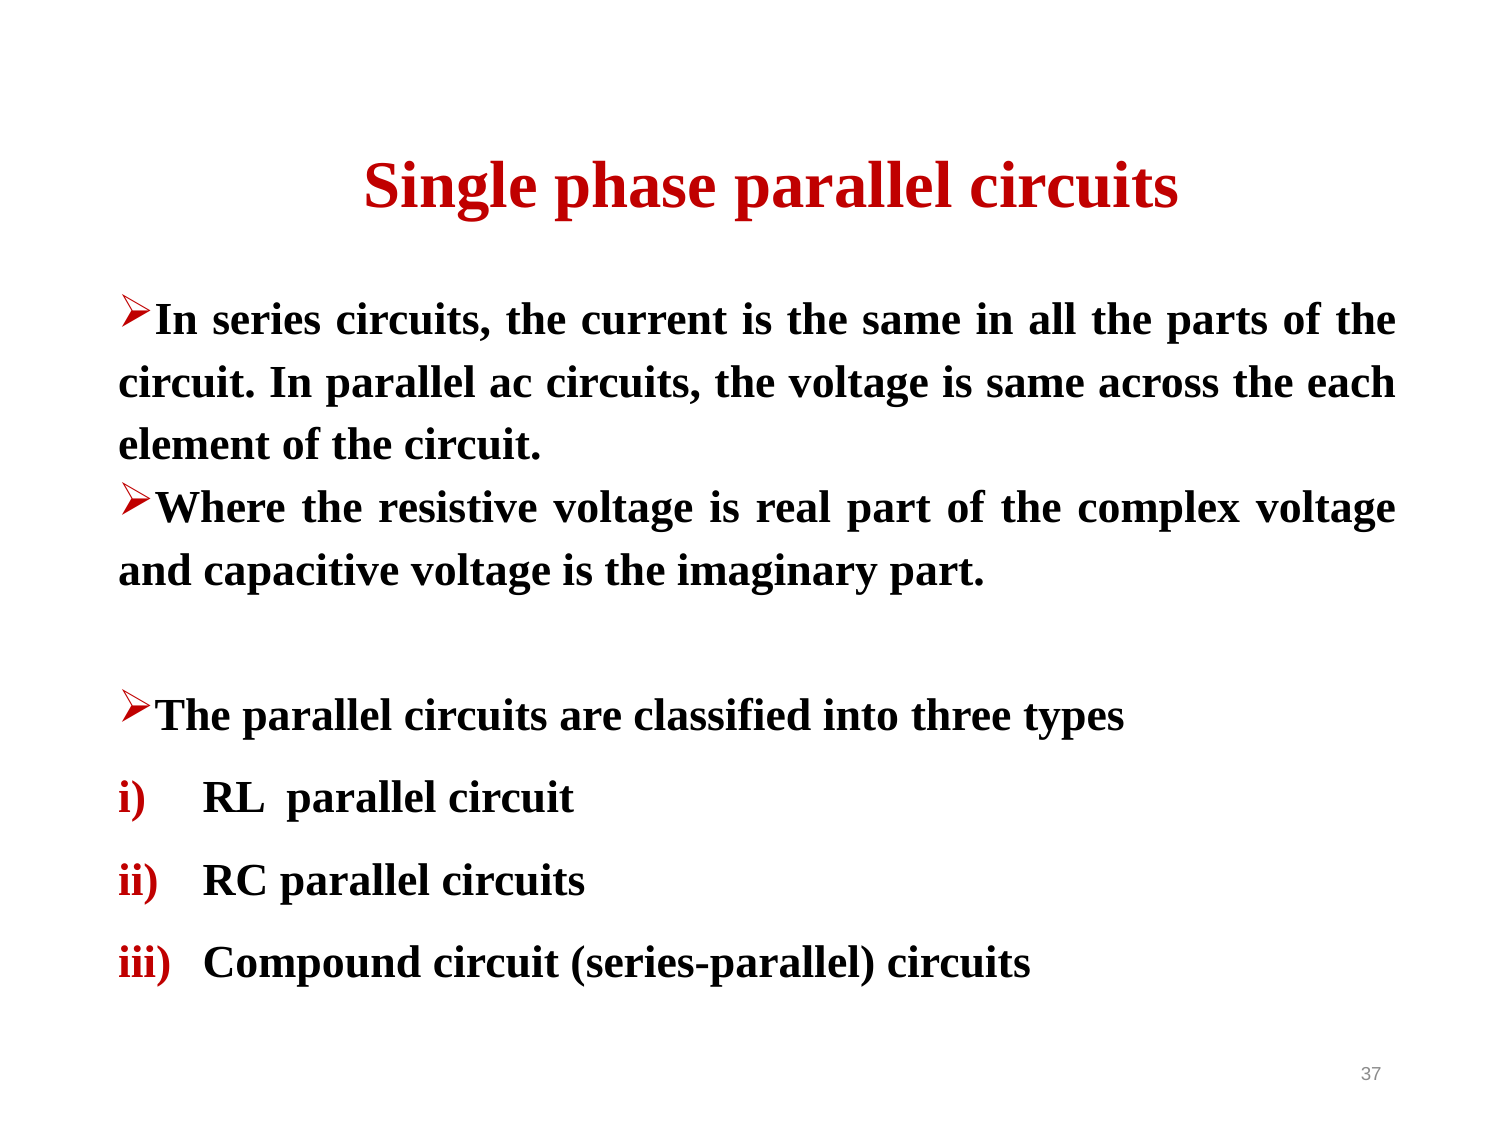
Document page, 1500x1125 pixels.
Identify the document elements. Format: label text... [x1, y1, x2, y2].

list Single phase parallel circuits In series circuits, the current is the same in all the parts of the circuit. In parallel ac circuits, the voltage is same across the each element of the circuit. Where the resistive voltage is real part of the complex voltage and capacitive voltage is the imaginary part. The parallel circuits are classified into three types RL parallel circuit RC parallel circuits Compound circuit (series-parallel) circuits [75, 62, 1413, 900]
slide_number 37 [1059, 1042, 1397, 1103]
